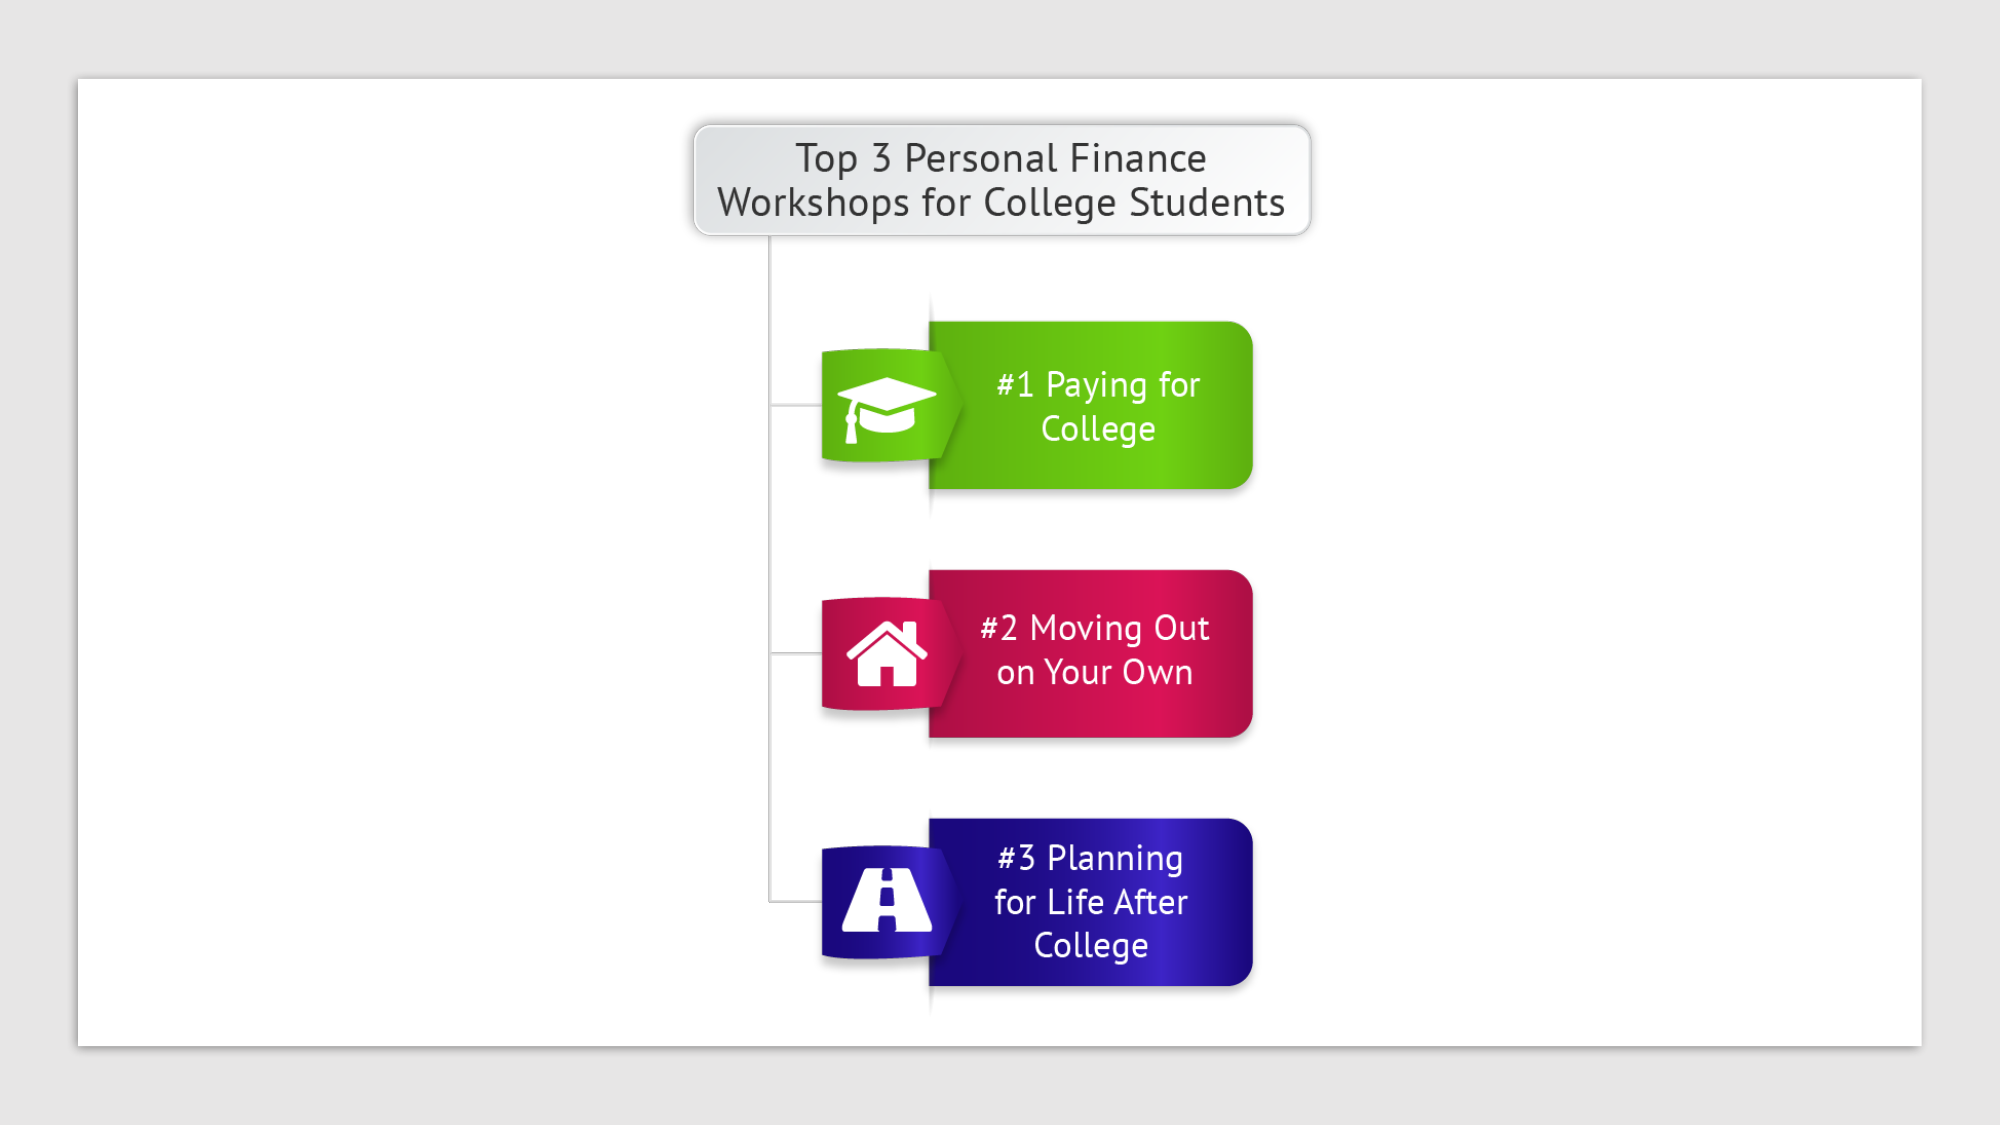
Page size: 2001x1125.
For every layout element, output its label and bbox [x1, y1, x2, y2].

picture [673, 105, 1327, 1020]
text_box [77, 78, 1923, 1047]
text_box [0, 0, 2000, 1125]
